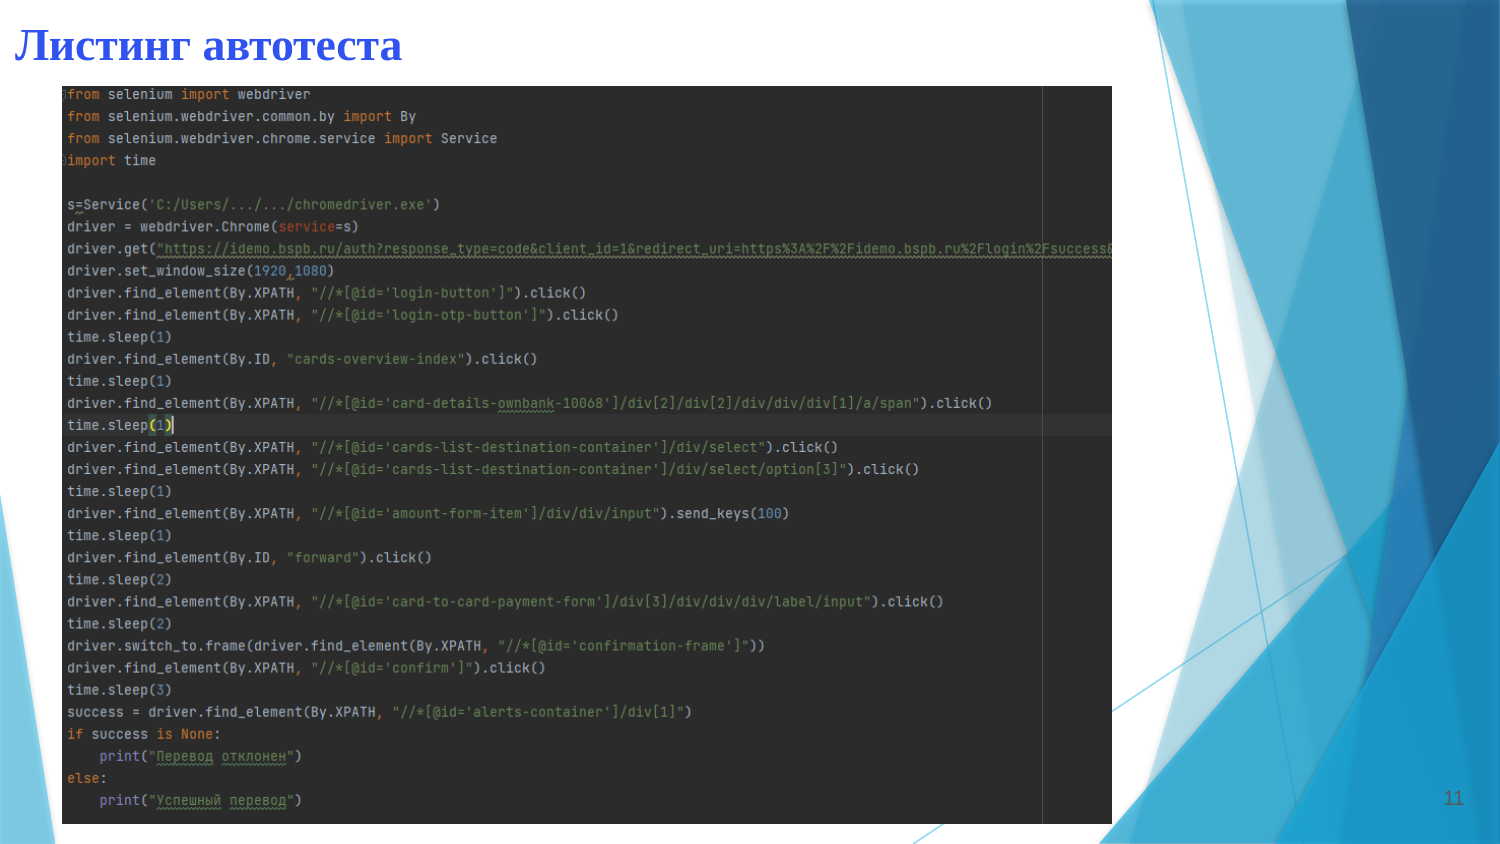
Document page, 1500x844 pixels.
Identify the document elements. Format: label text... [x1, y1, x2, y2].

slide_number 11 [1424, 771, 1480, 824]
picture [62, 85, 1112, 824]
title Листинг автотеста [0, 0, 1398, 65]
